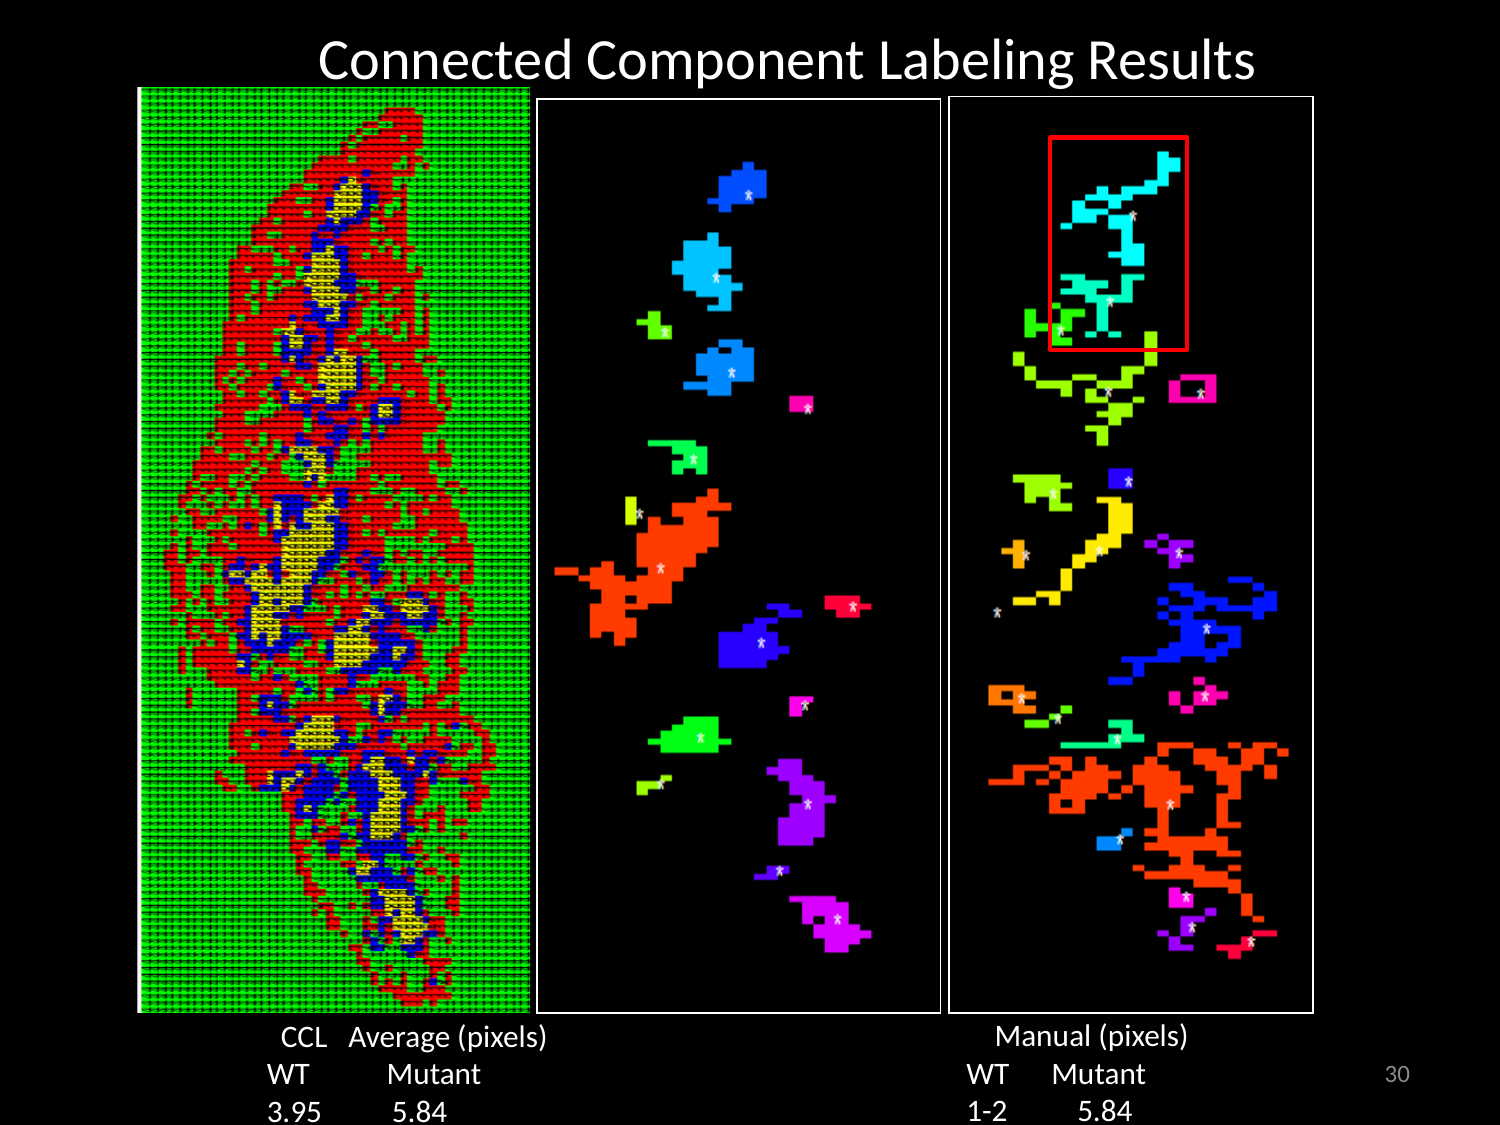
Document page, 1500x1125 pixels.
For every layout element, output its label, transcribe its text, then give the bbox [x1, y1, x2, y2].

title Connected Component Labeling Results [75, 0, 1500, 150]
text_box CCL Average (pixels) WT Mutant 3.95 5.84 [252, 1008, 571, 1125]
text_box Manual (pixels) WT Mutant 1-2 5.84 [951, 1021, 1204, 1125]
slide_number 30 [1204, 1042, 1425, 1103]
picture [949, 96, 1313, 1013]
picture [0, 87, 797, 1013]
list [537, 99, 941, 1013]
